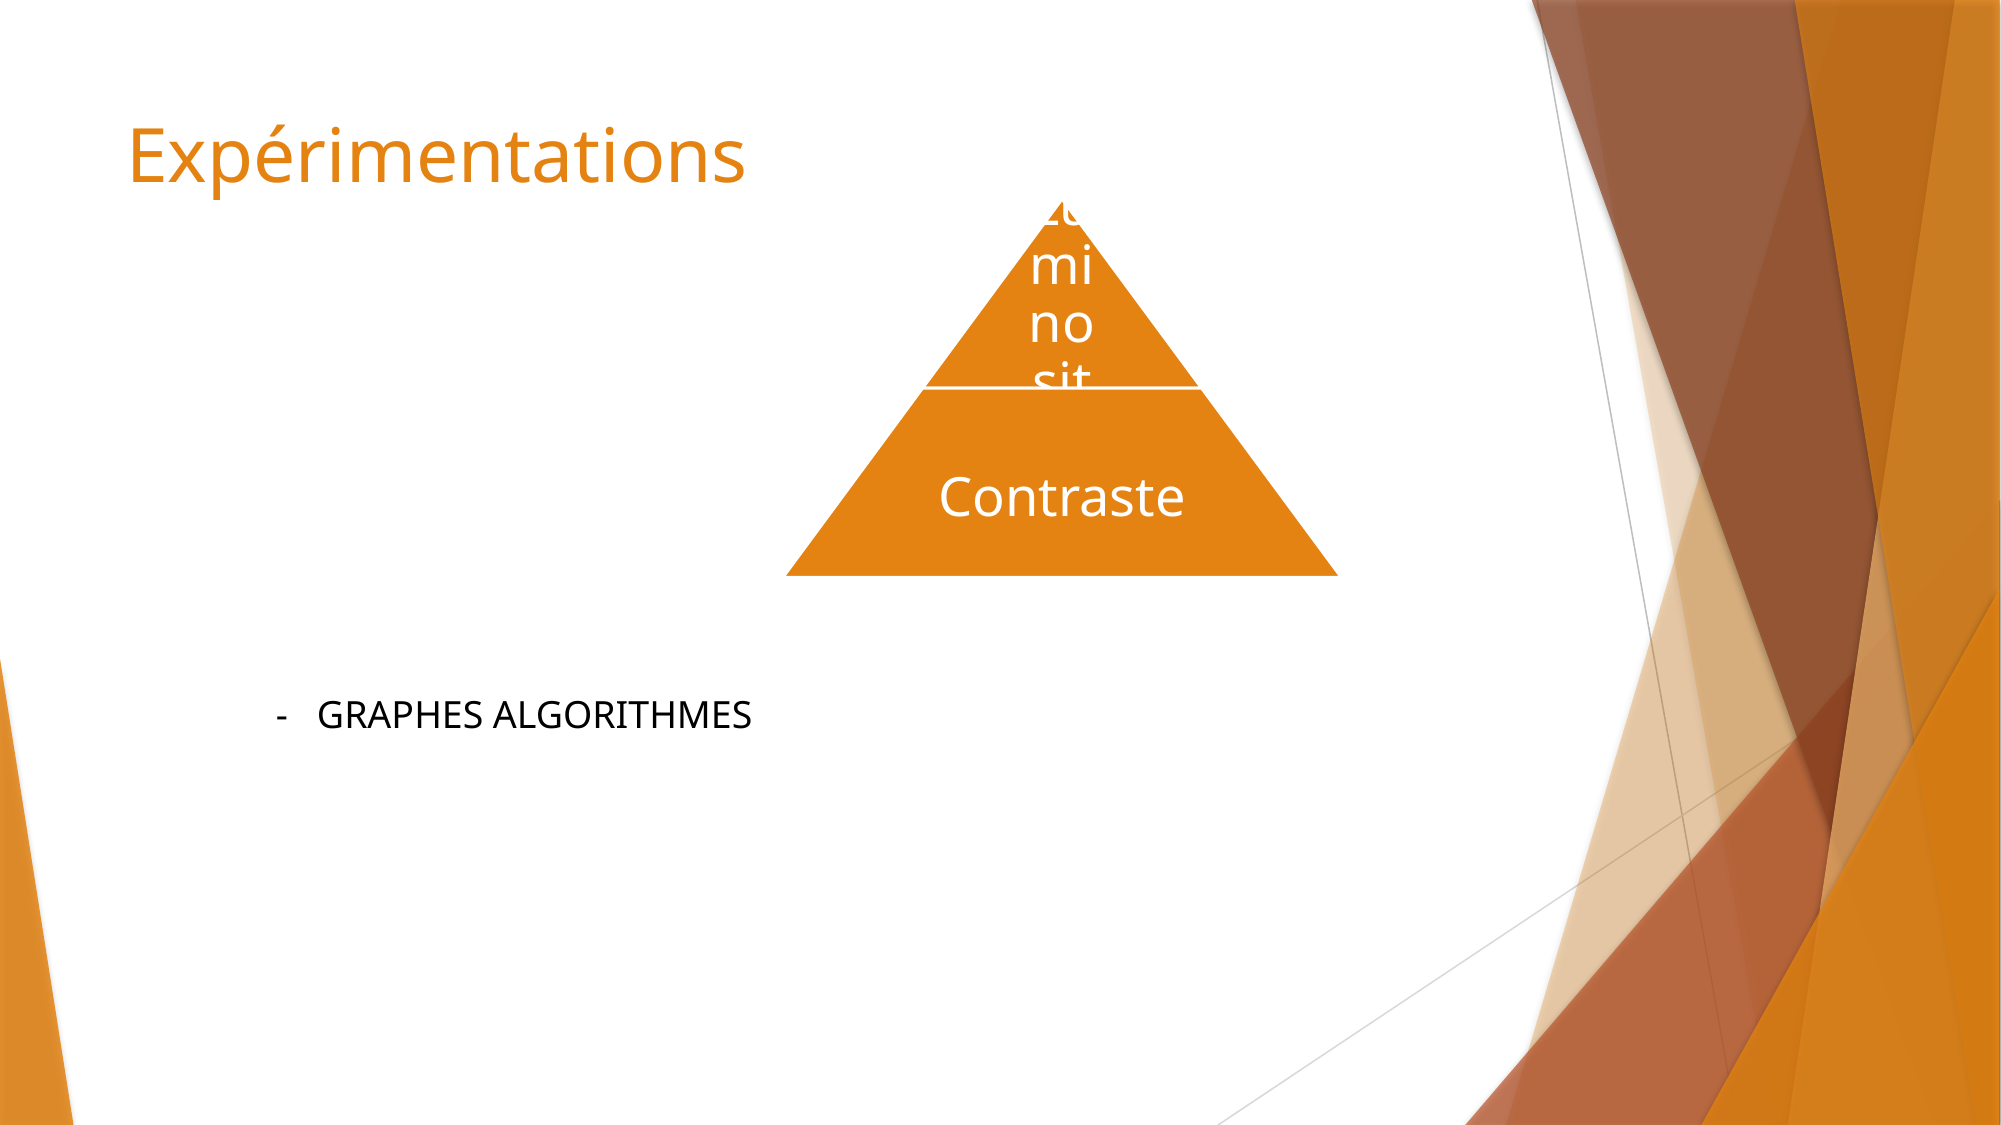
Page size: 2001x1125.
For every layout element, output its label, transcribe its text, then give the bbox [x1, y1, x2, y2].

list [782, 198, 1343, 579]
title Expérimentations [111, 99, 1522, 317]
text_box - GRAPHES ALGORITHMES [261, 684, 768, 744]
